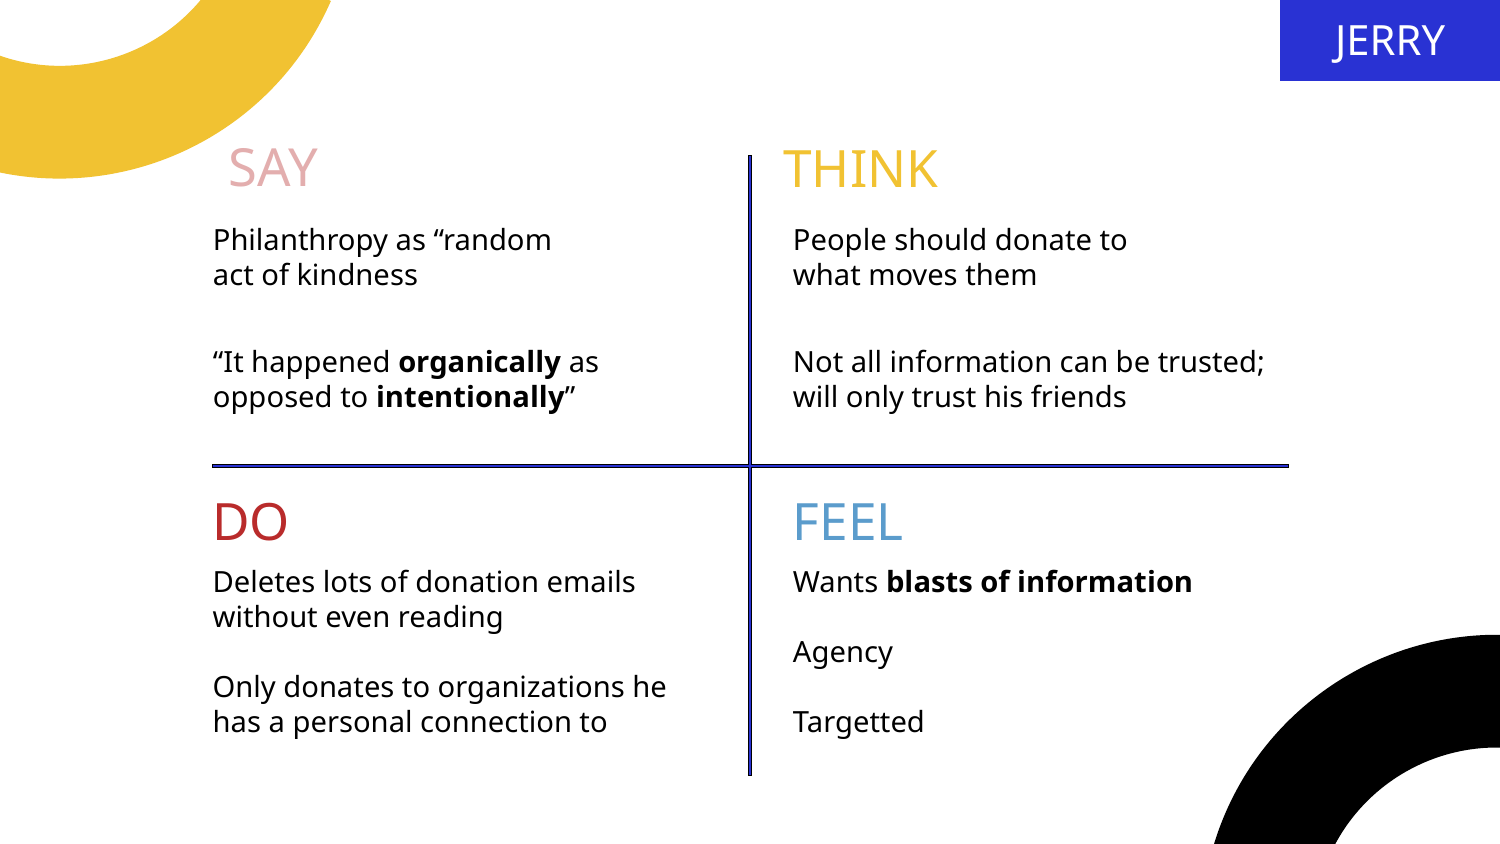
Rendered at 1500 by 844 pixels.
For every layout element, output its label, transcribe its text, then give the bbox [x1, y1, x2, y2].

text_box THINK [743, 118, 979, 216]
text_box DO [145, 471, 358, 569]
text_box People should donate to what moves them [777, 206, 1181, 306]
text_box Deletes lots of donation emails without even reading Only donates to organizations he has a personal connection to [197, 548, 701, 754]
text_box FEEL [730, 471, 967, 569]
text_box Philanthropy as “random act of kindness [197, 206, 601, 306]
text_box [212, 216, 1289, 471]
text_box Not all information can be trusted; will only trust his friends [777, 328, 1309, 429]
text_box JERRY [1280, 0, 1500, 81]
text_box “It happened organically as opposed to intentionally” [197, 328, 685, 429]
text_box [748, 569, 752, 776]
title SAY [197, 116, 350, 206]
text_box Wants blasts of information Agency Targetted [777, 548, 1309, 754]
